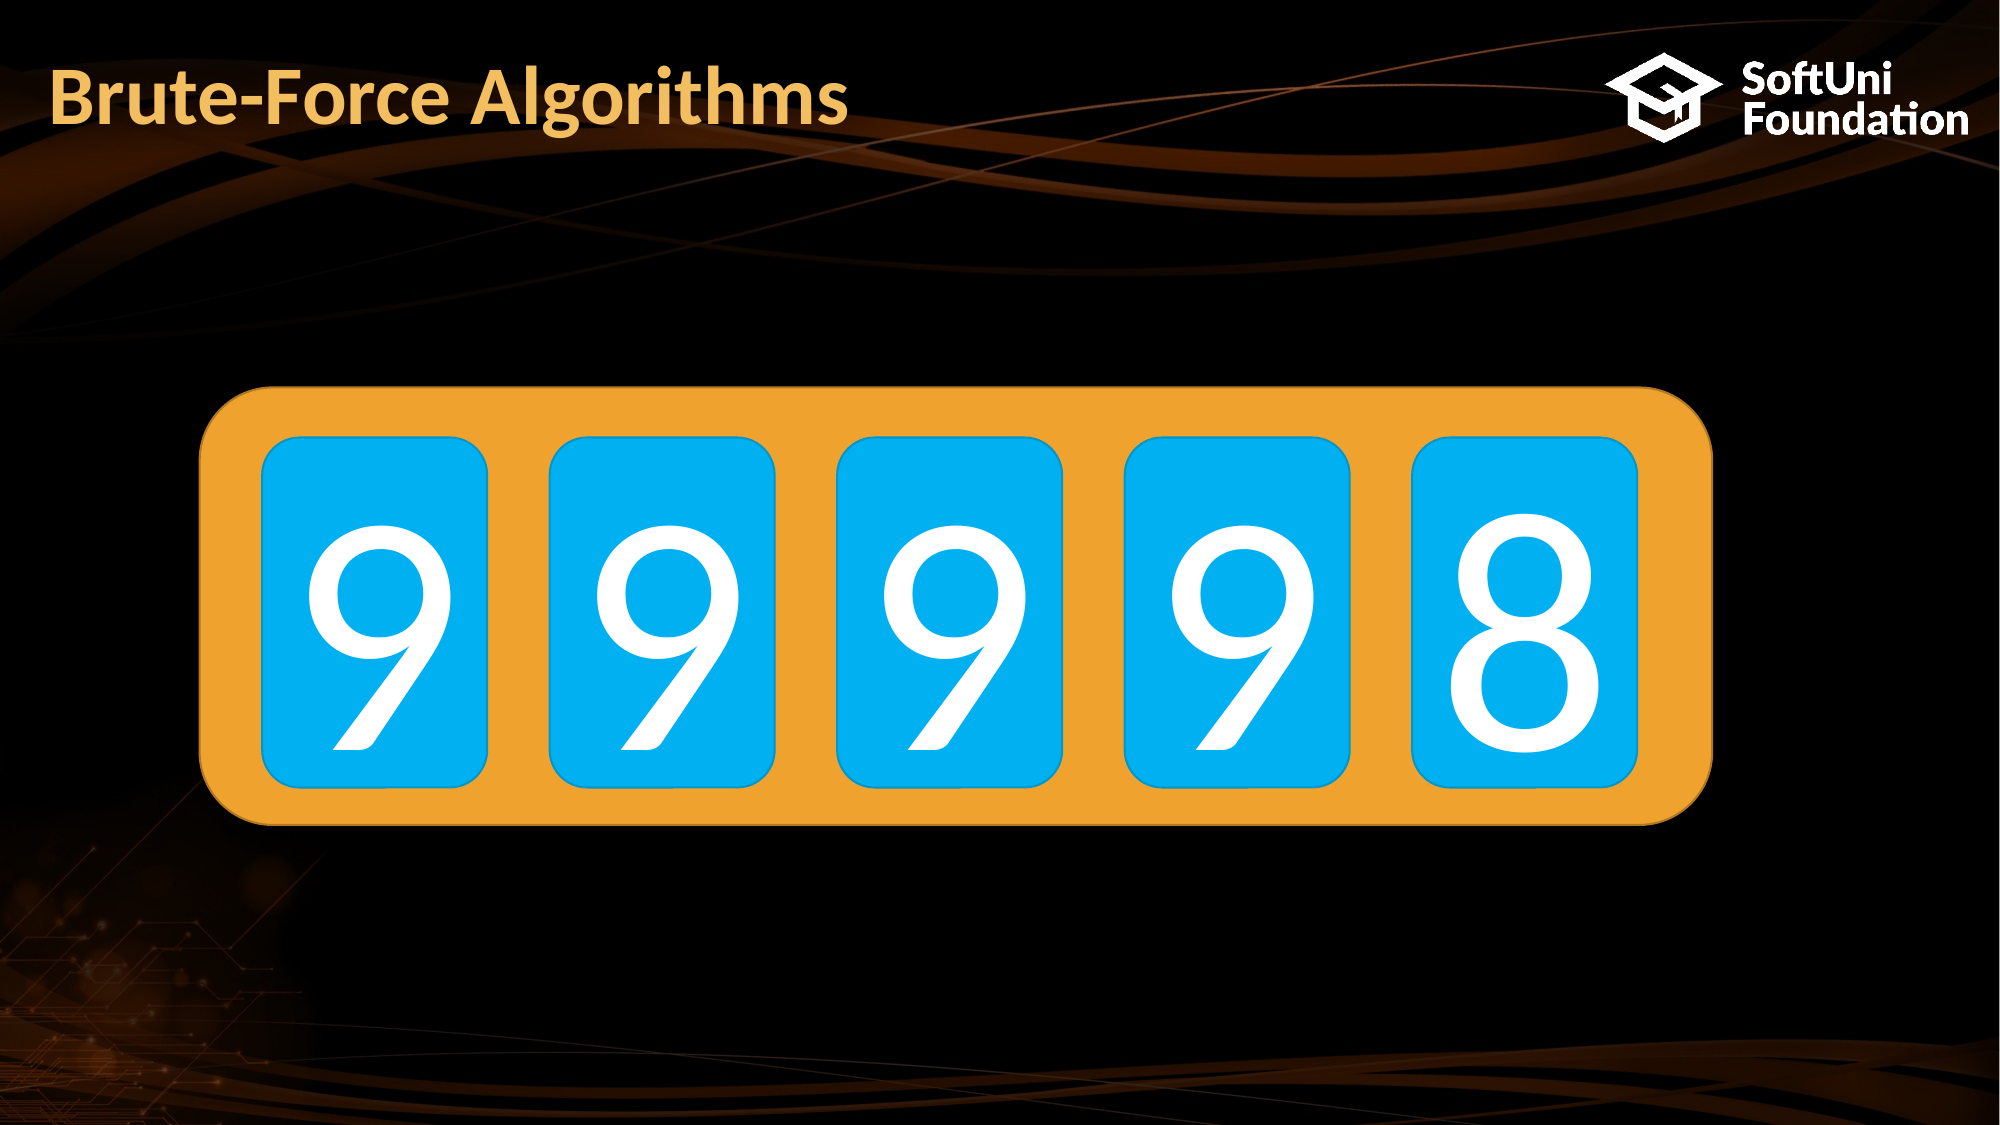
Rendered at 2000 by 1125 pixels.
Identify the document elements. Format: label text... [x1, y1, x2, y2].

text_box 9 [836, 436, 1064, 789]
text_box 9 [261, 436, 489, 789]
text_box [198, 386, 1714, 826]
title Brute-Force Algorithms [30, 6, 1602, 189]
text_box 8 [1411, 436, 1639, 789]
picture [0, 0, 2000, 1125]
text_box 9 [548, 436, 776, 789]
text_box 9 [1123, 436, 1351, 789]
